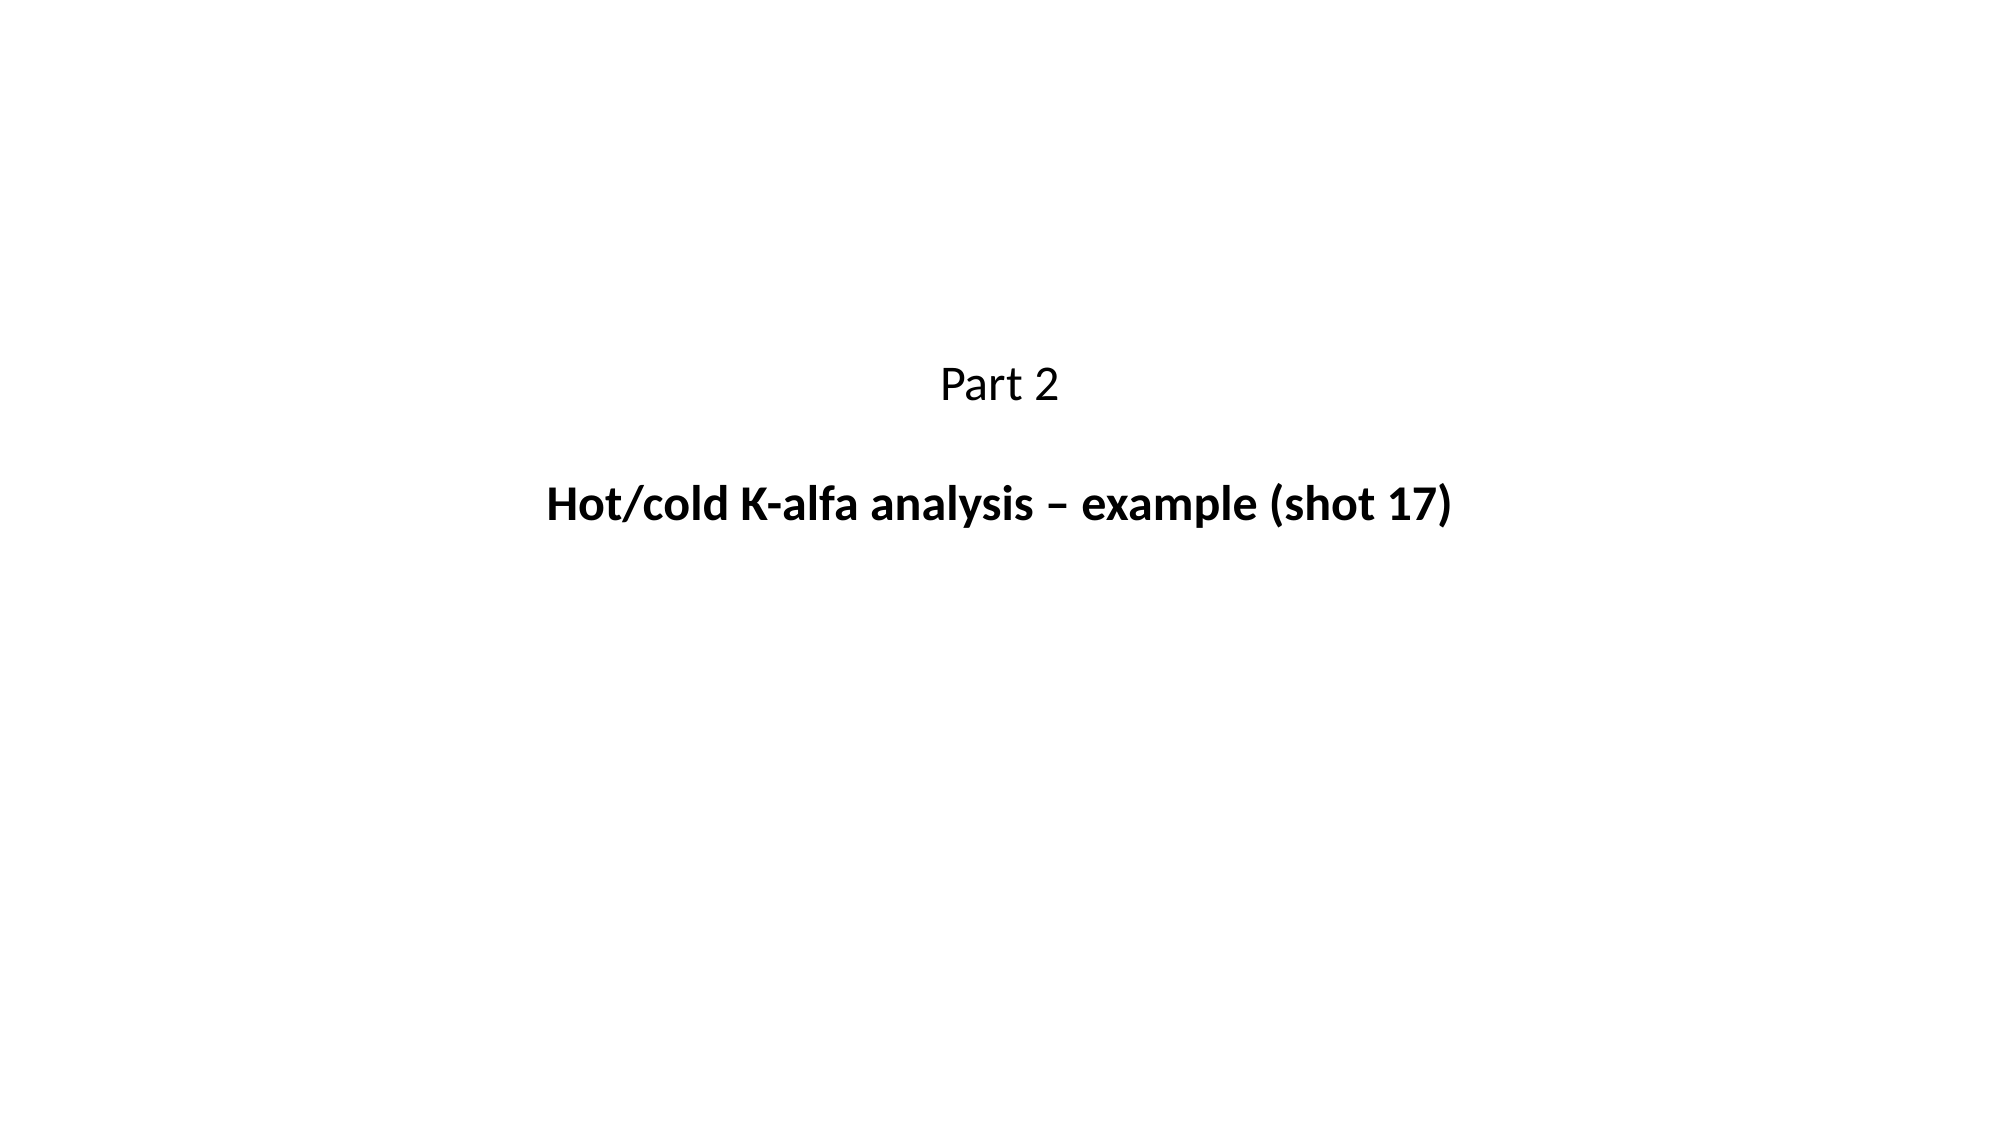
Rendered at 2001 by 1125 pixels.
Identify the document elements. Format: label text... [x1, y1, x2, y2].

text_box Part 2 Hot/cold K-alfa analysis – example (shot 17) [458, 342, 1541, 598]
